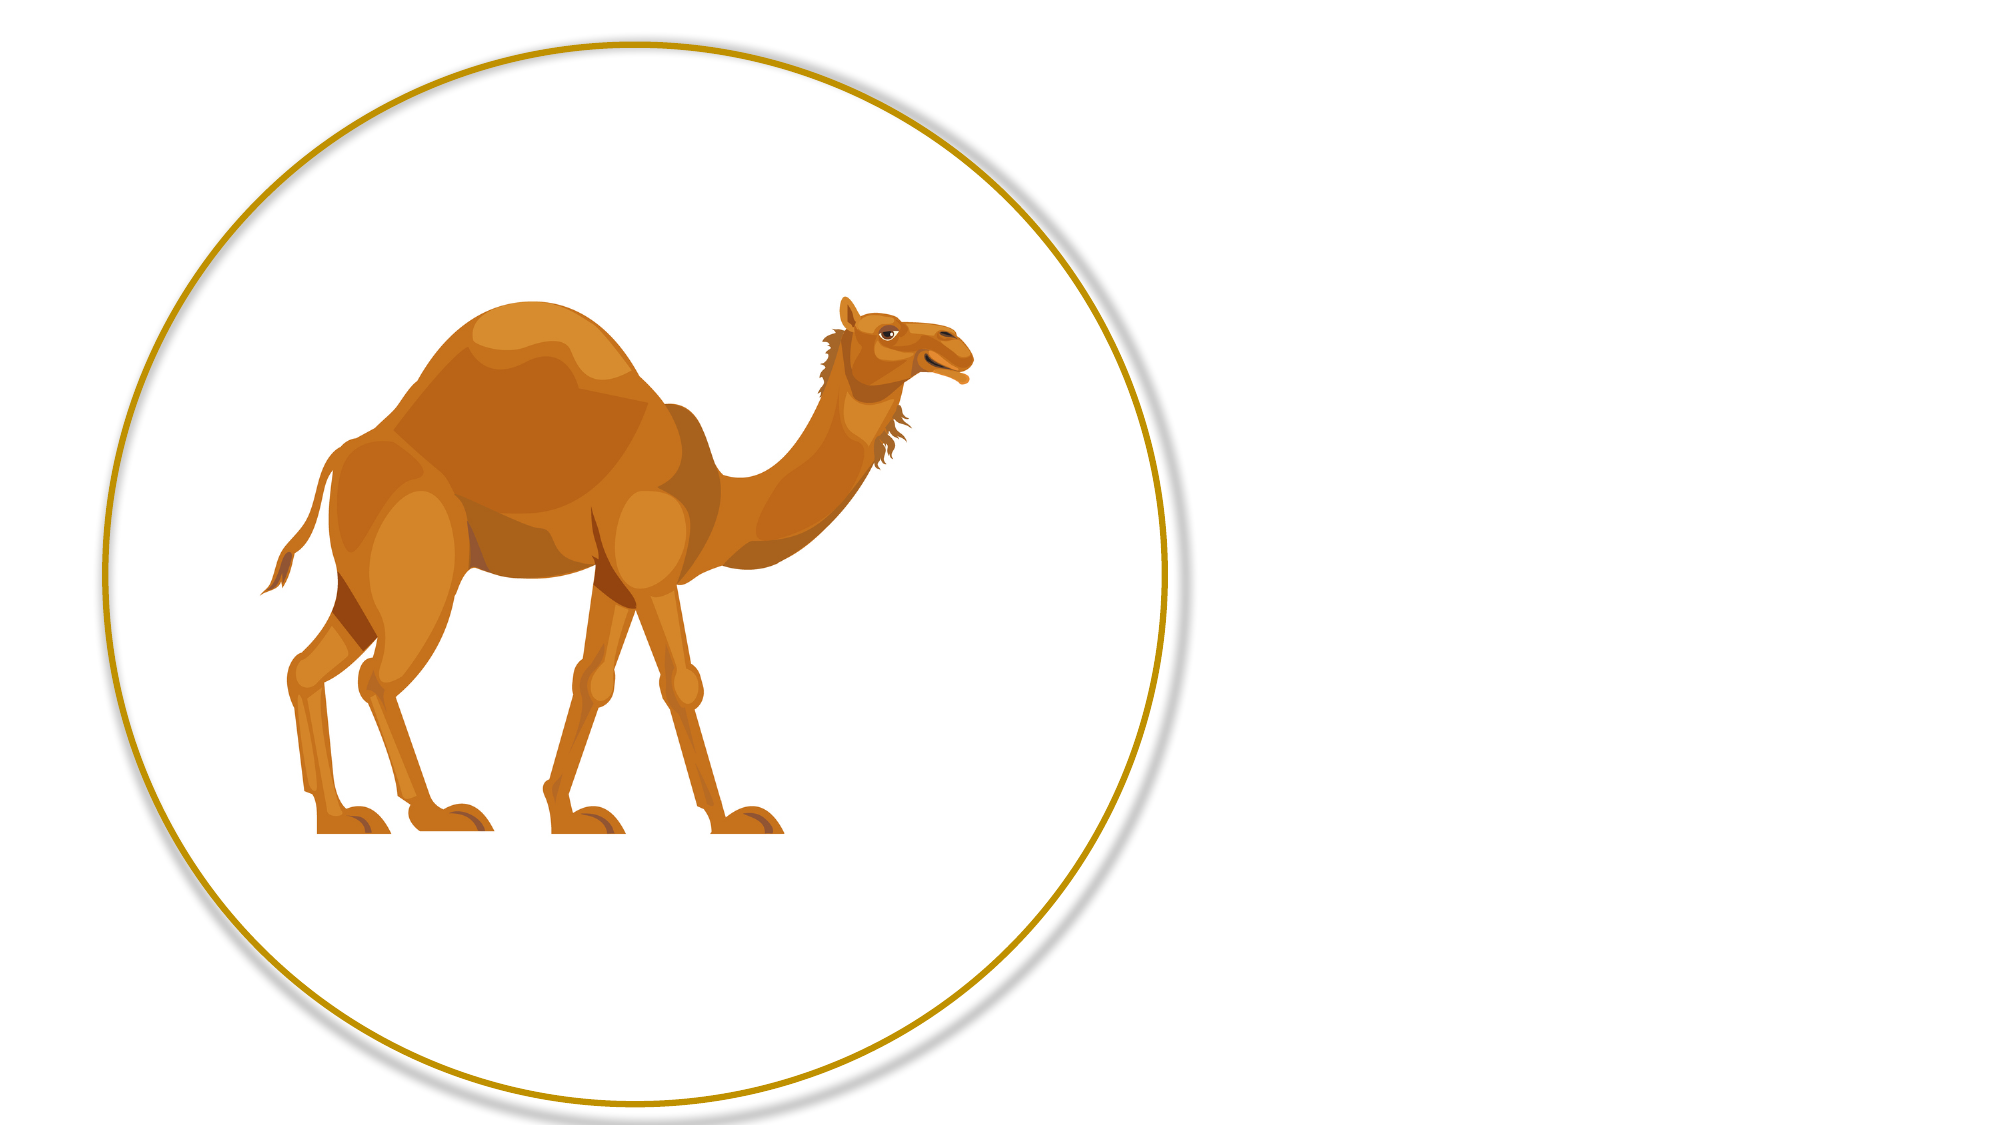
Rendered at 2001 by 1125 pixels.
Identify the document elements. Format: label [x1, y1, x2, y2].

picture [239, 252, 1000, 873]
text_box [104, 43, 1166, 1106]
